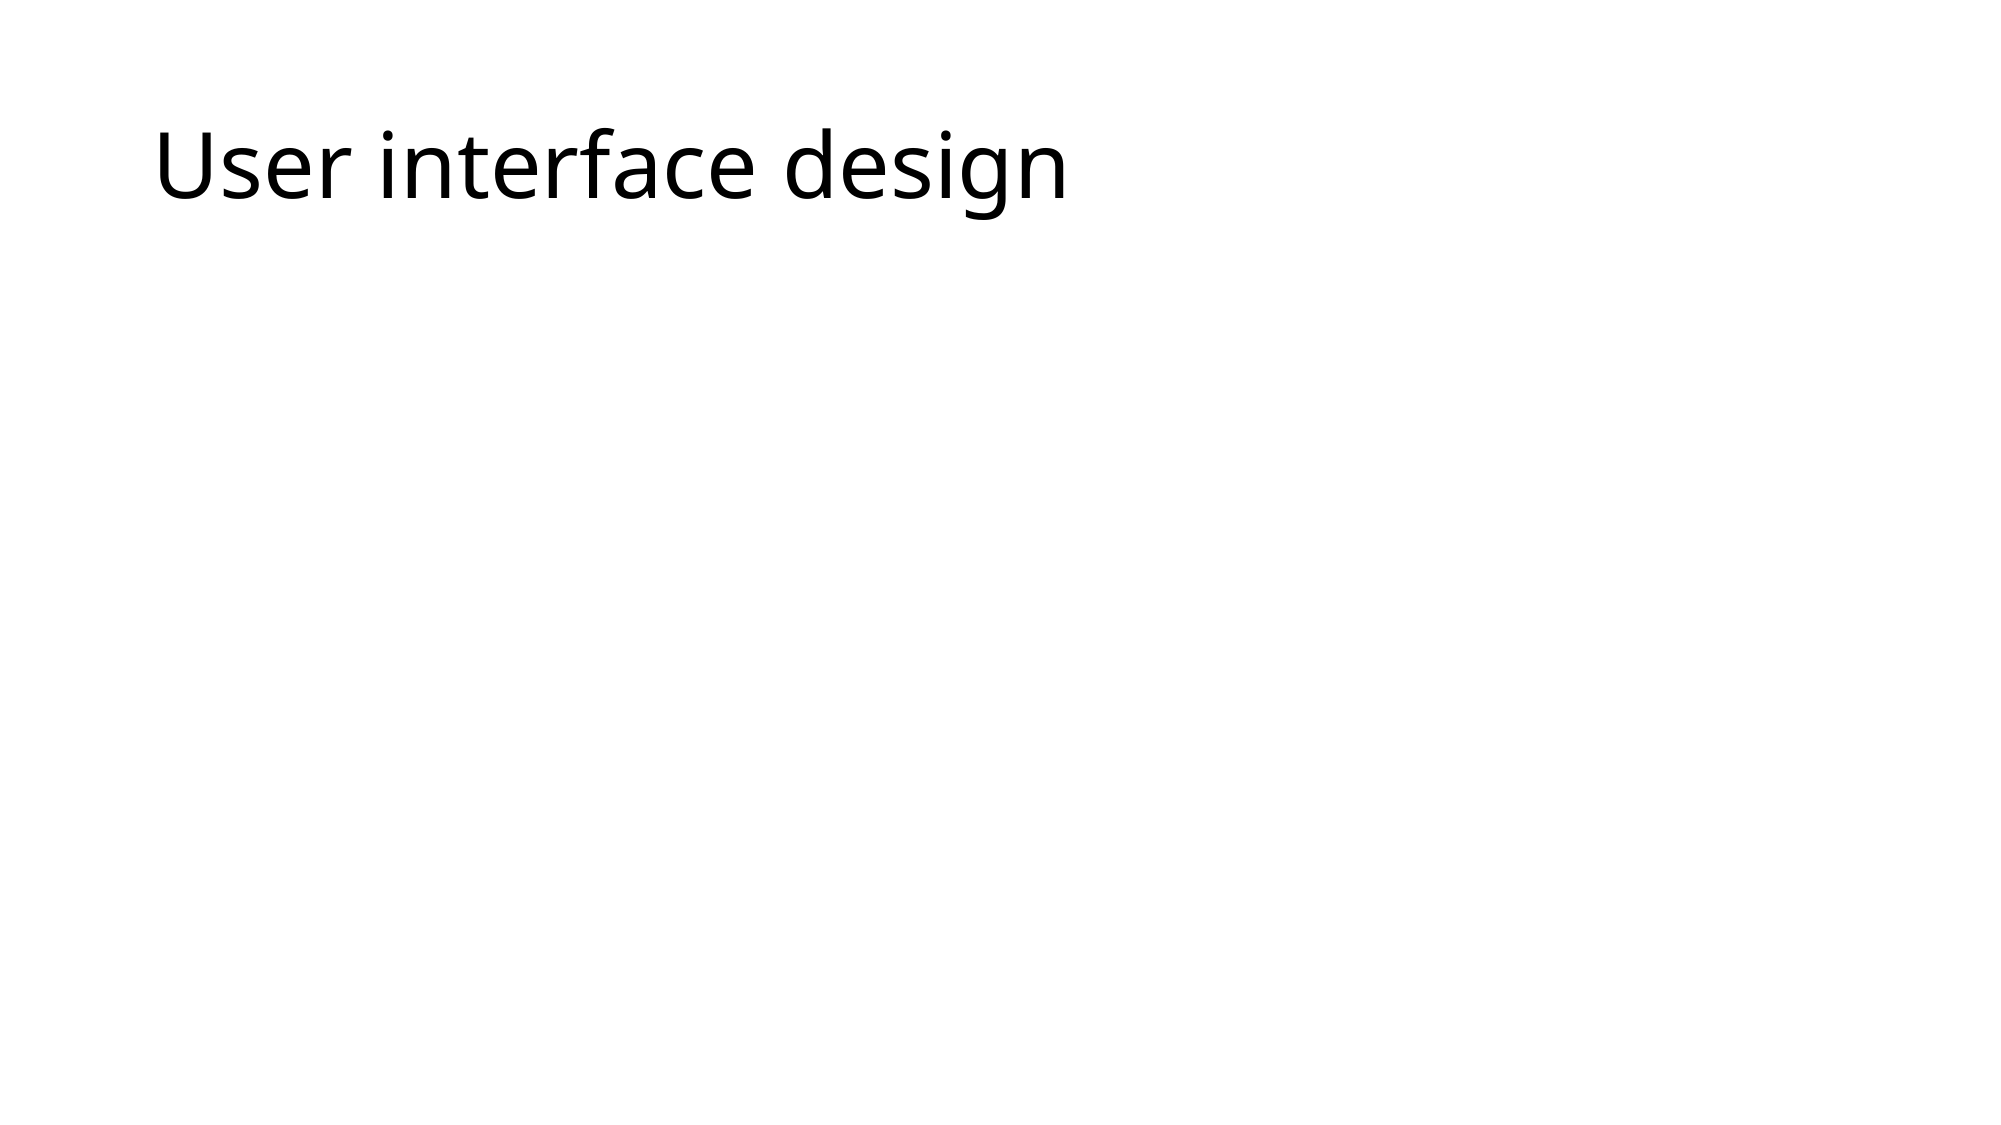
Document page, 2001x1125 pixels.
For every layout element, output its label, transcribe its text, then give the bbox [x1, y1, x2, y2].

title User interface design [137, 59, 1863, 278]
